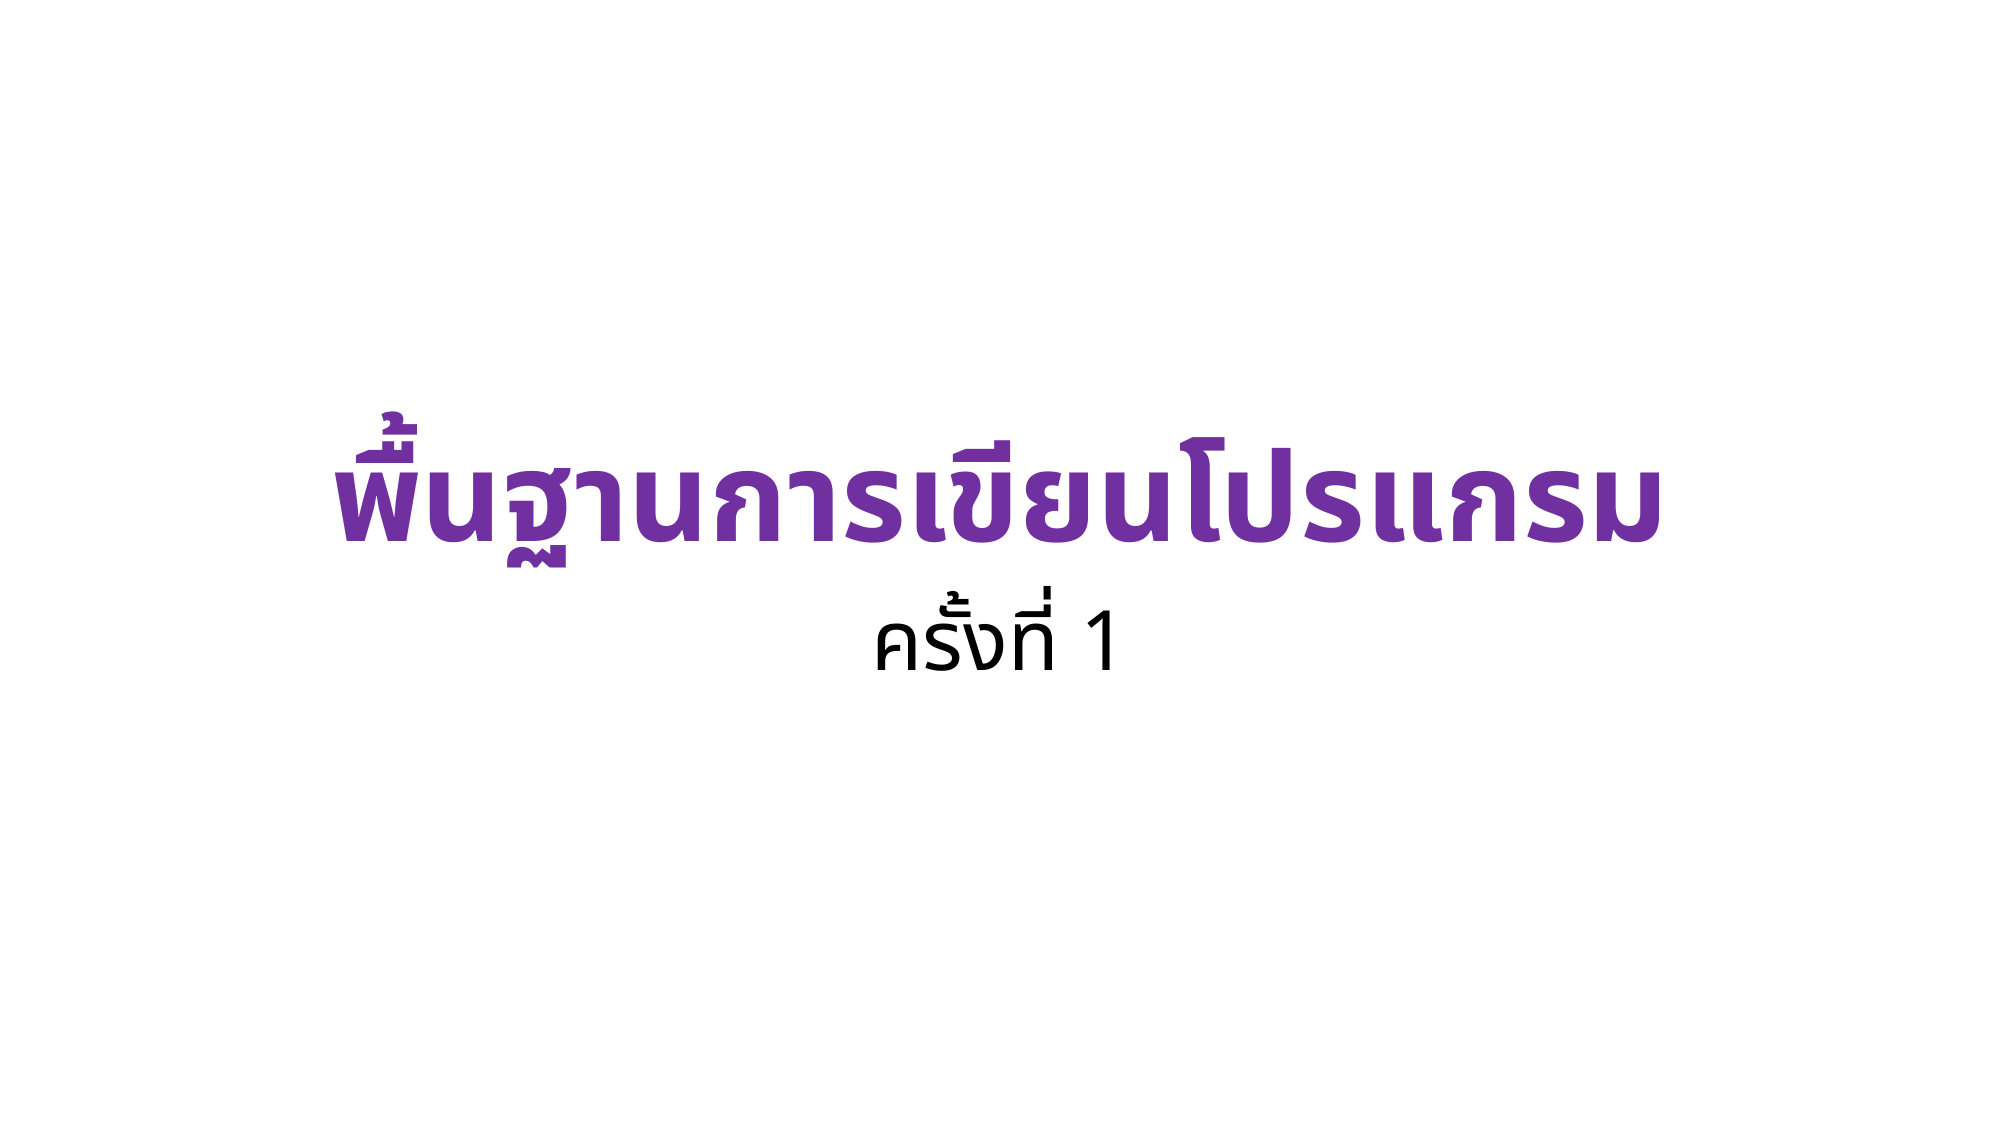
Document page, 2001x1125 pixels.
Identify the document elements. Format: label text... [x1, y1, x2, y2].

title พื้นฐานการเขียนโปรแกรม [249, 184, 1750, 576]
subtitle ครั้งที่ 1 [249, 590, 1750, 863]
